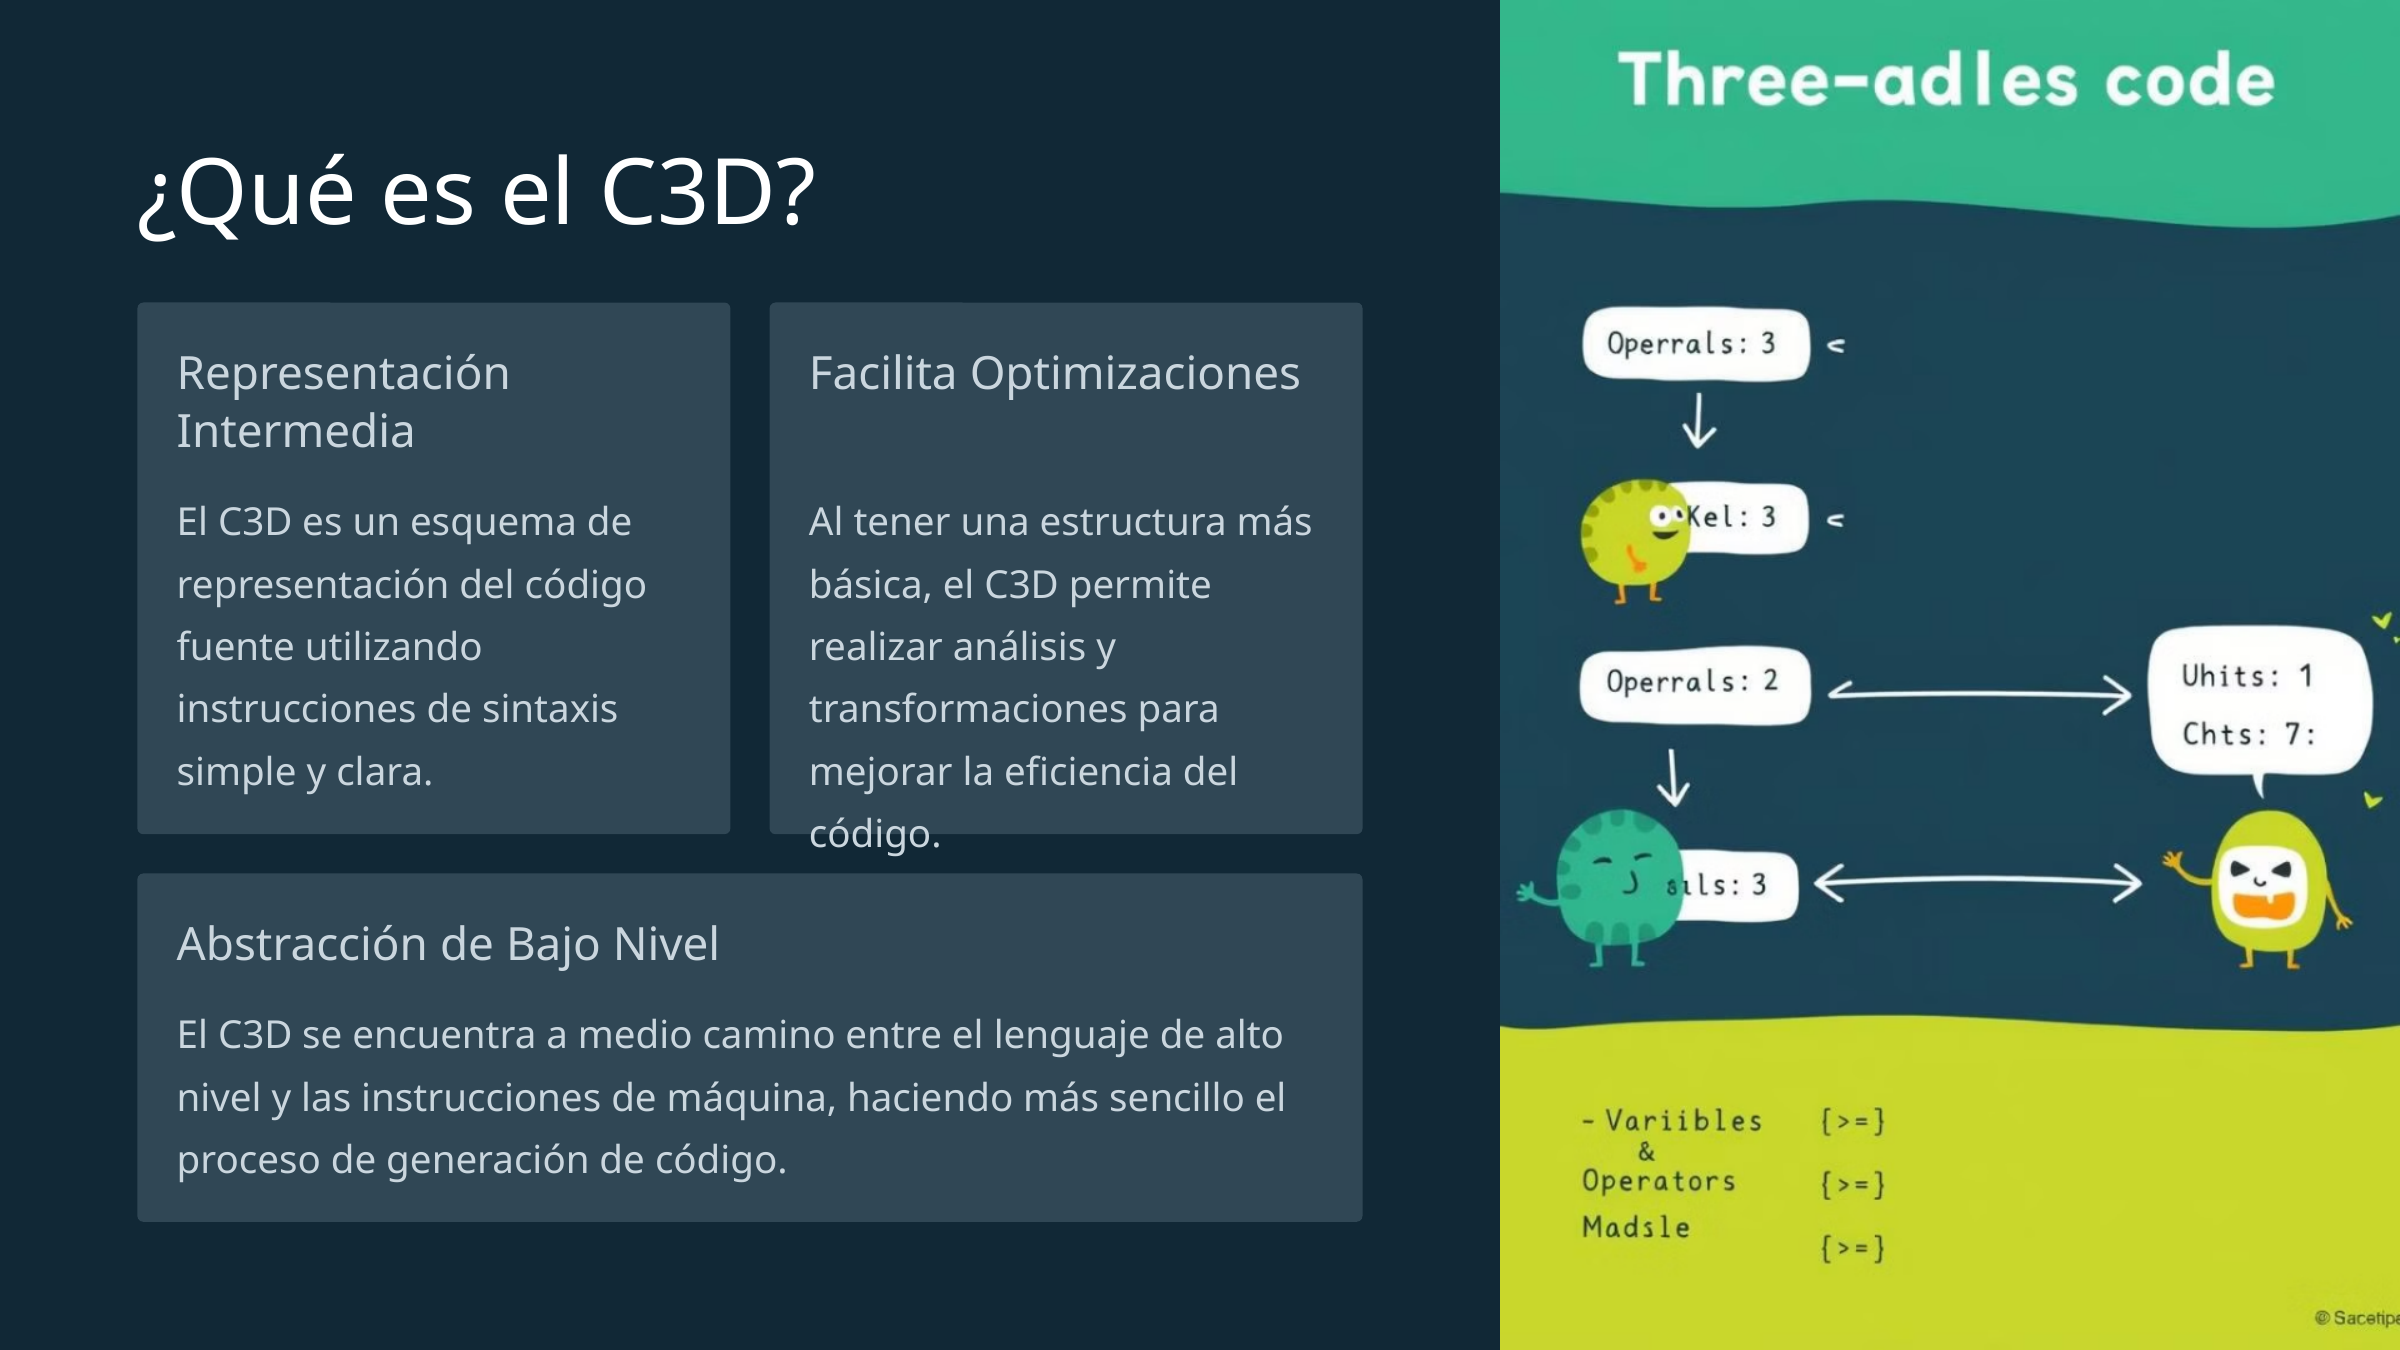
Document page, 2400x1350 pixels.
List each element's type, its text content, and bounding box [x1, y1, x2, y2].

text_box El C3D es un esquema de representación del código fuente utilizando instrucciones de sintaxis simple y clara. [176, 480, 692, 733]
text_box Abstracción de Bajo Nivel [176, 912, 881, 971]
text_box Facilita Optimizaciones [808, 341, 1324, 458]
text_box El C3D se encuentra a medio camino entre el lenguaje de alto nivel y las instrucciones de máquina, haciendo más sencillo el proceso de generación de código. [176, 994, 1324, 1183]
text_box [137, 302, 731, 835]
text_box [137, 873, 1363, 1222]
picture [1499, 0, 2400, 1350]
text_box Representación Intermedia [176, 341, 692, 458]
text_box ¿Qué es el C3D? [137, 128, 1062, 244]
text_box Al tener una estructura más básica, el C3D permite realizar análisis y transformaciones para mejorar la eficiencia del código. [808, 480, 1324, 795]
text_box [769, 302, 1363, 835]
